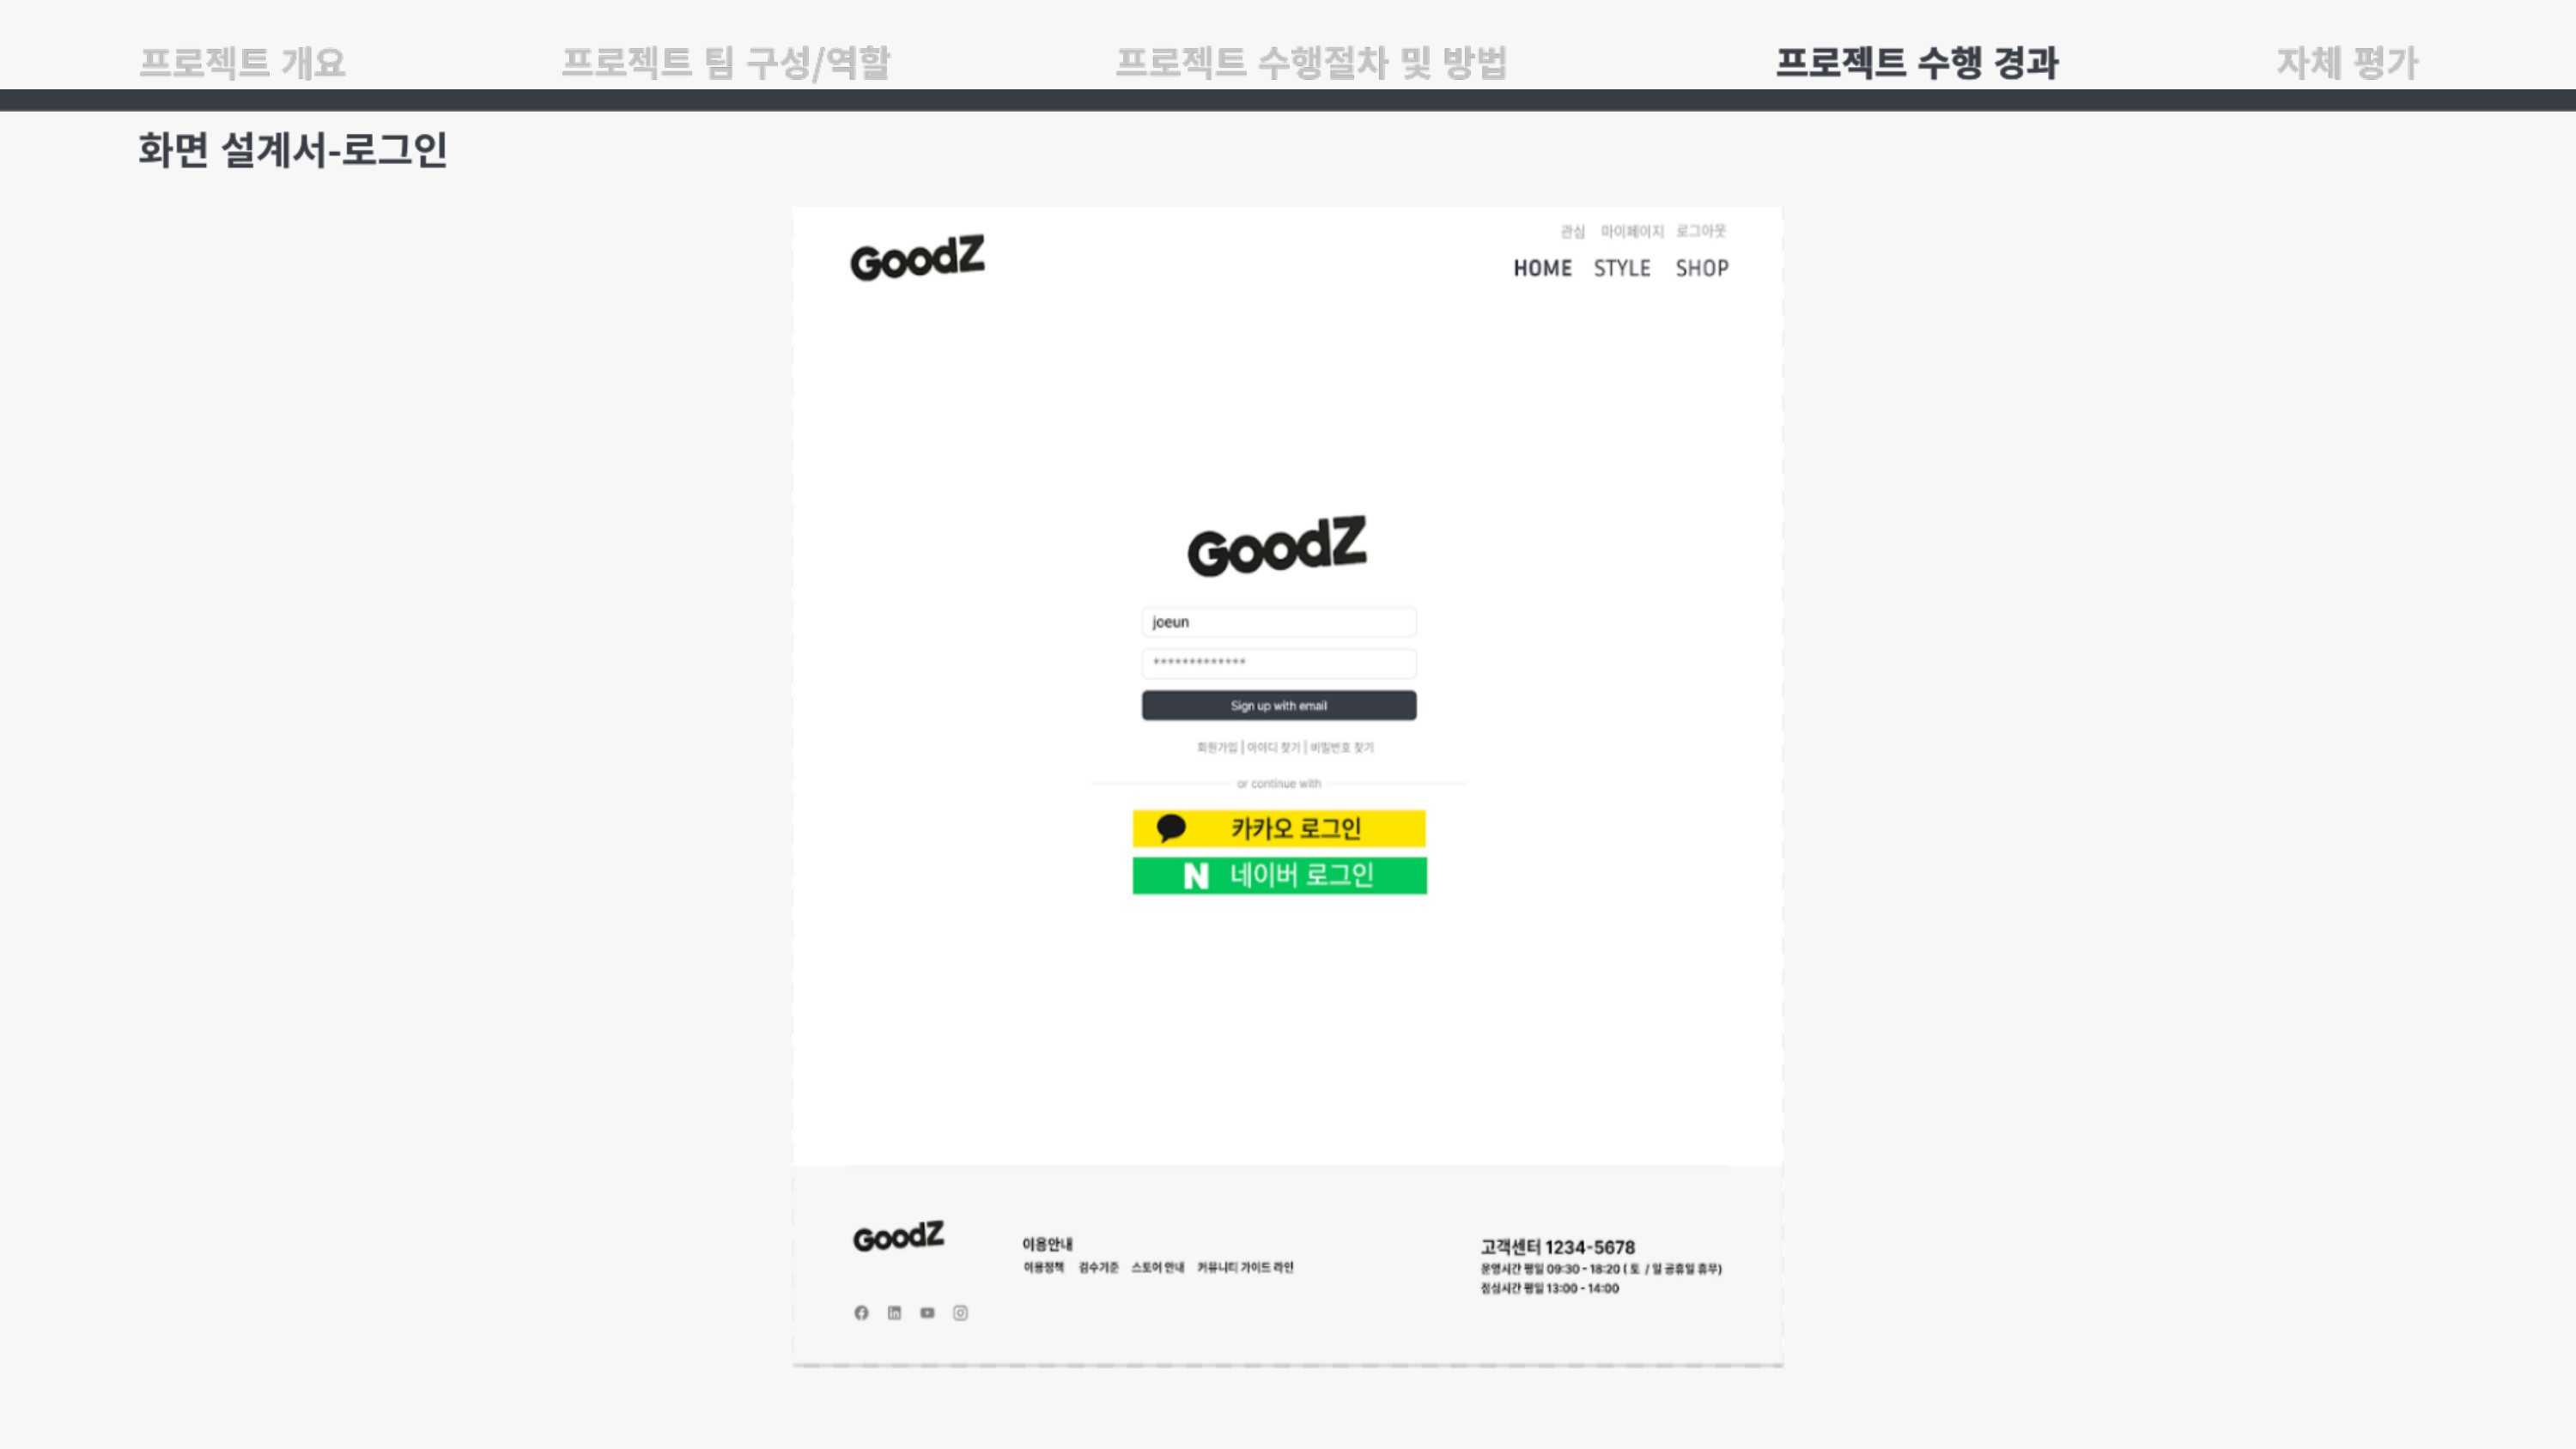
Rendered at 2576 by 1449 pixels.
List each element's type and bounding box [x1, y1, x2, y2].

picture [792, 207, 1784, 1368]
picture [0, 24, 2576, 267]
